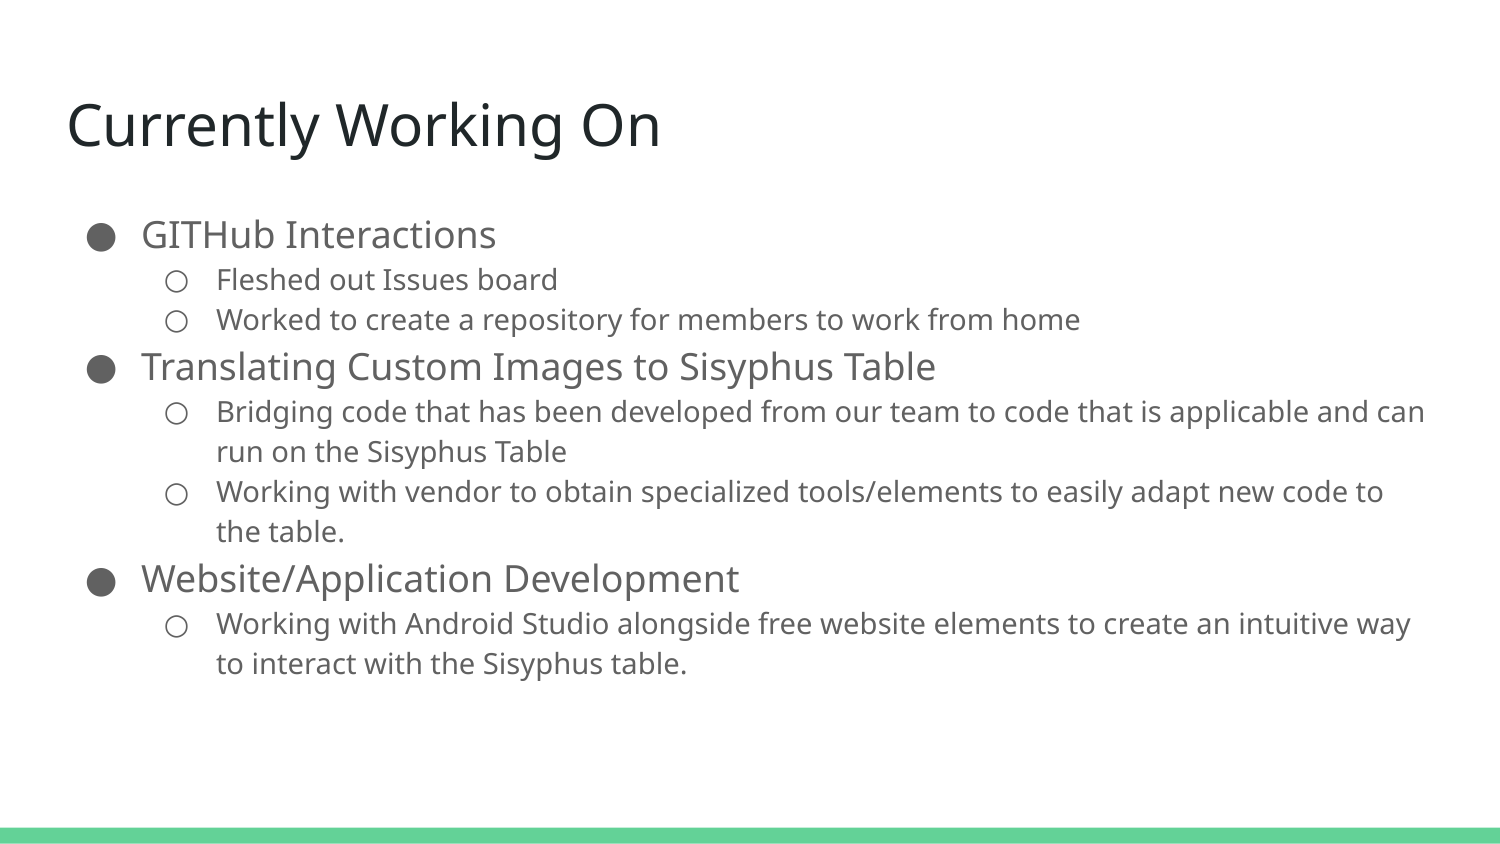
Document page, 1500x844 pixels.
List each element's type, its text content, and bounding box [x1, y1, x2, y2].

list GITHub Interactions Fleshed out Issues board Worked to create a repository for members to work from home Translating Custom Images to Sisyphus Table Bridging code that has been developed from our team to code that is applicable and can run on the Sisyphus Table Working with vendor to obtain specialized tools/elements to easily adapt new code to the table. Website/Application Development Working with Android Studio alongside free website elements to create an intuitive way to interact with the Sisyphus table. [51, 189, 1449, 750]
title Currently Working On [51, 72, 1449, 167]
